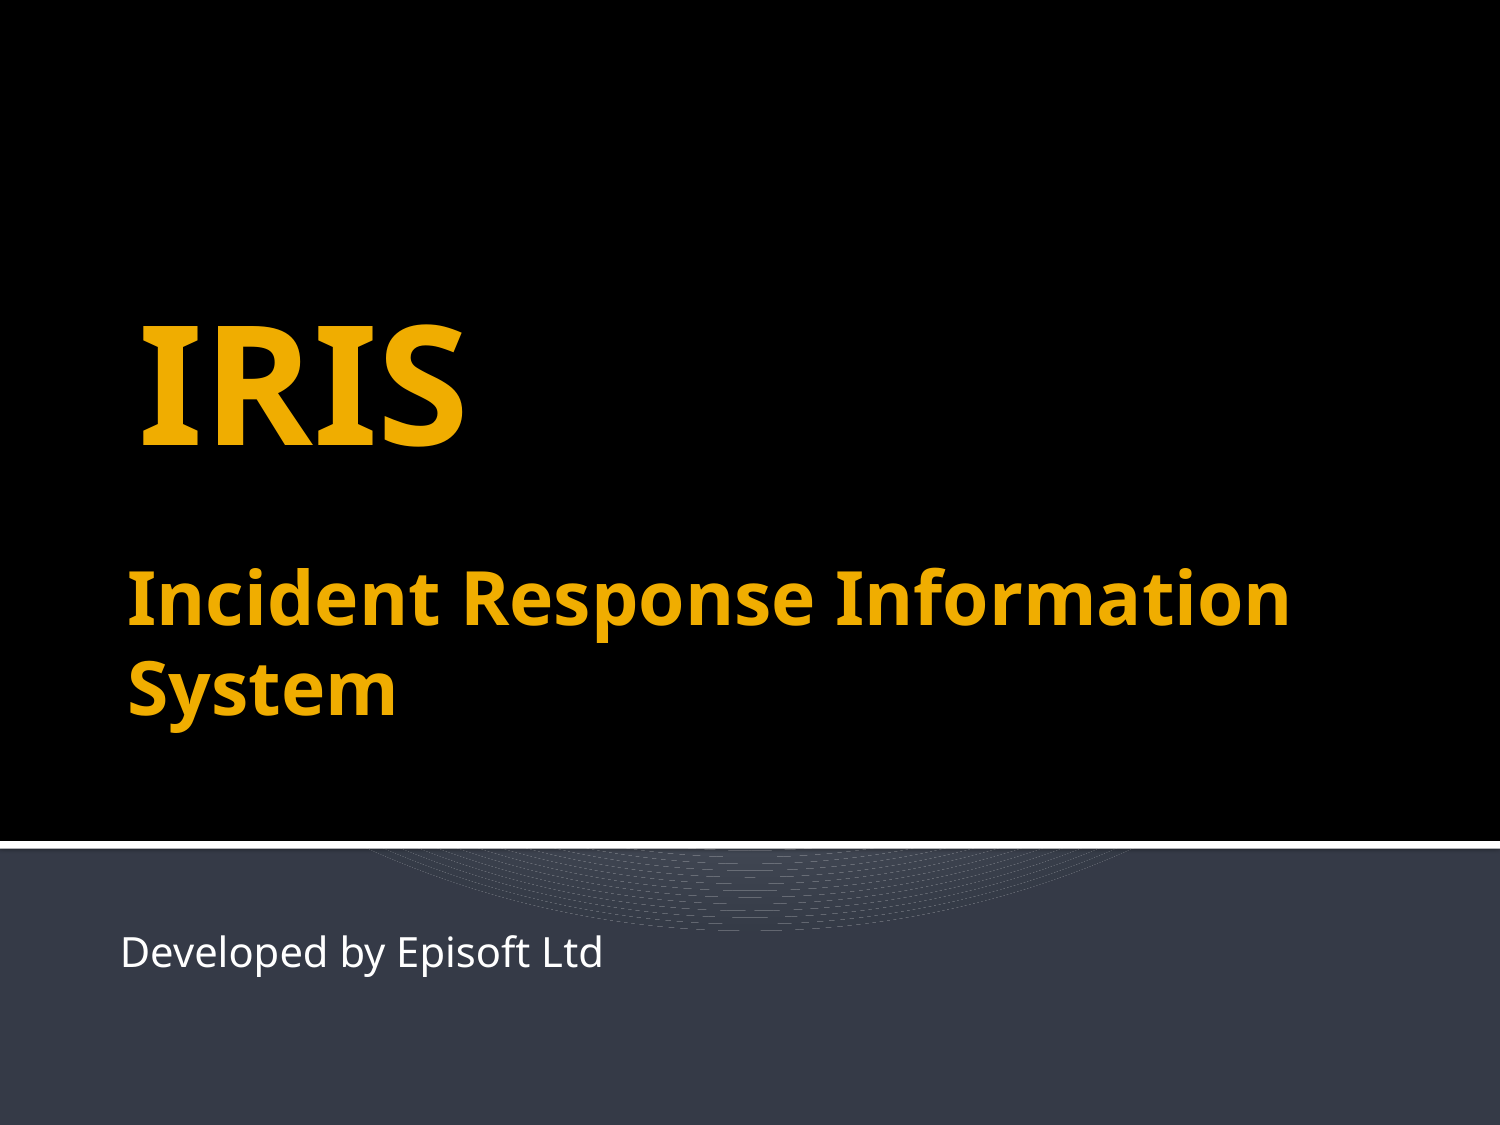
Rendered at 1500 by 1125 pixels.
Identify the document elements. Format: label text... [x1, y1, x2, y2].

title Incident Response Information System [112, 550, 1438, 825]
subtitle Developed by Episoft Ltd [100, 857, 1426, 976]
text_box IRIS [123, 278, 1449, 554]
